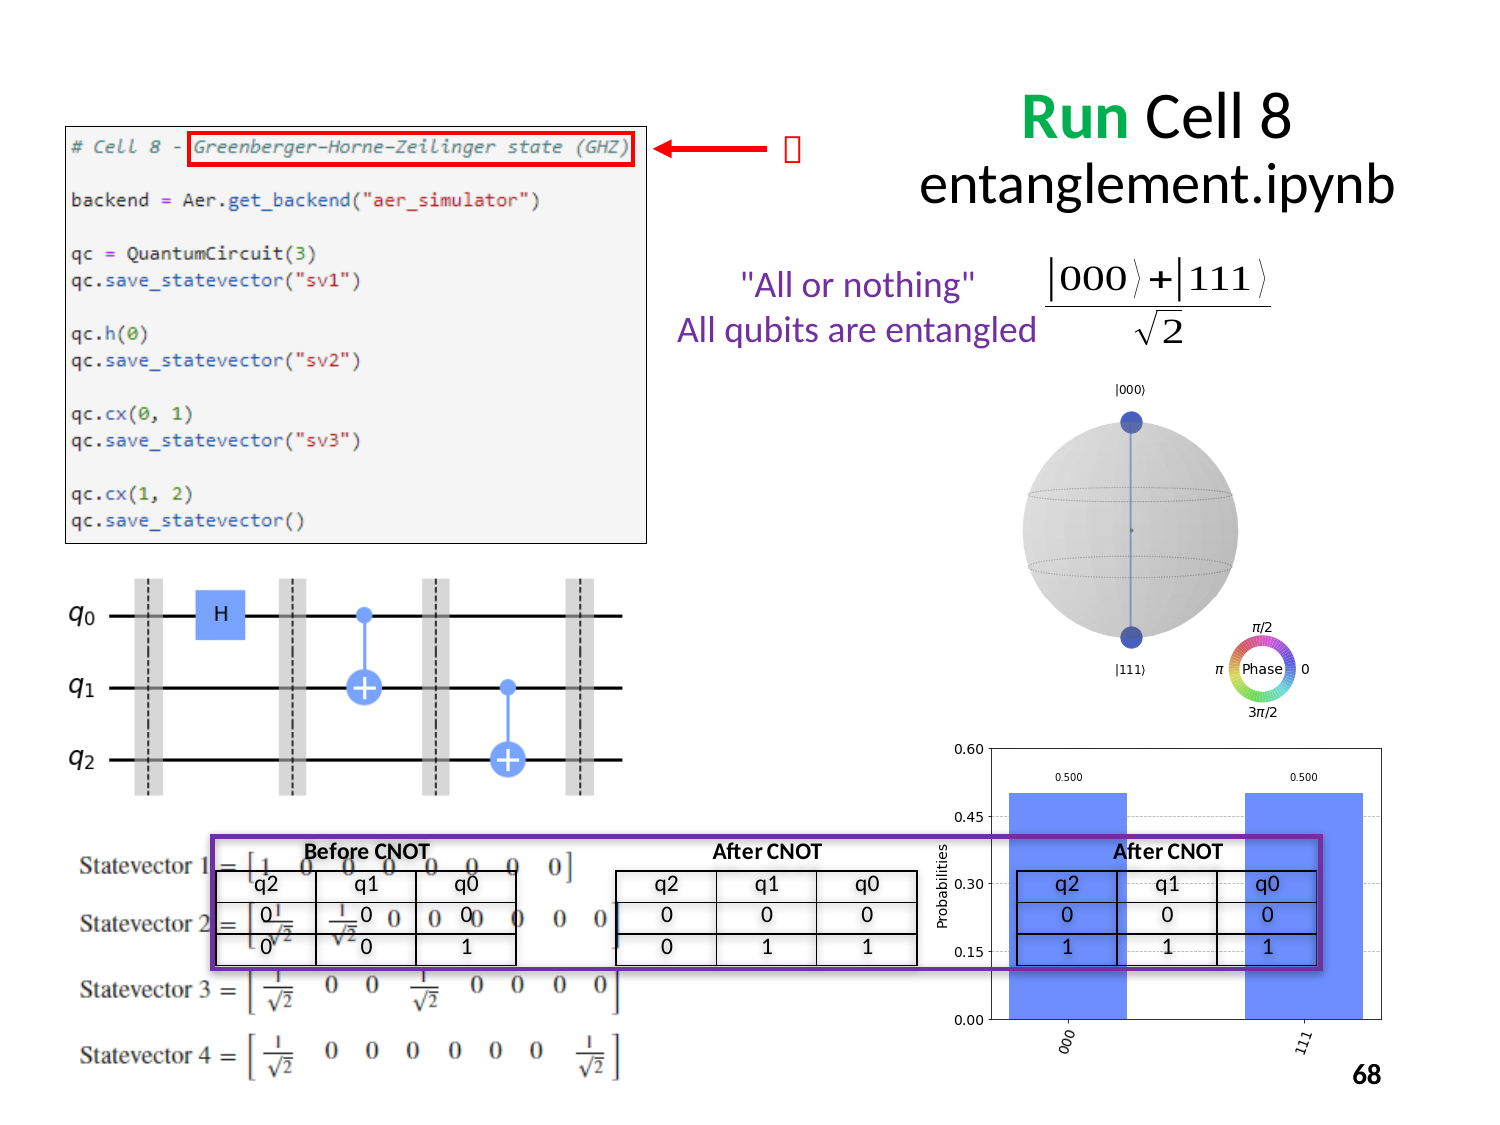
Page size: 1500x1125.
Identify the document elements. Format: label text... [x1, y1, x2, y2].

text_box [652, 118, 830, 180]
picture [65, 365, 1397, 1103]
picture [65, 125, 647, 544]
picture [64, 567, 634, 804]
text_box "All or nothing" All qubits are entangled [659, 252, 1057, 357]
slide_number 68 [1059, 1064, 1397, 1103]
title Run Cell 8 entanglement.ipynb [886, 58, 1430, 240]
